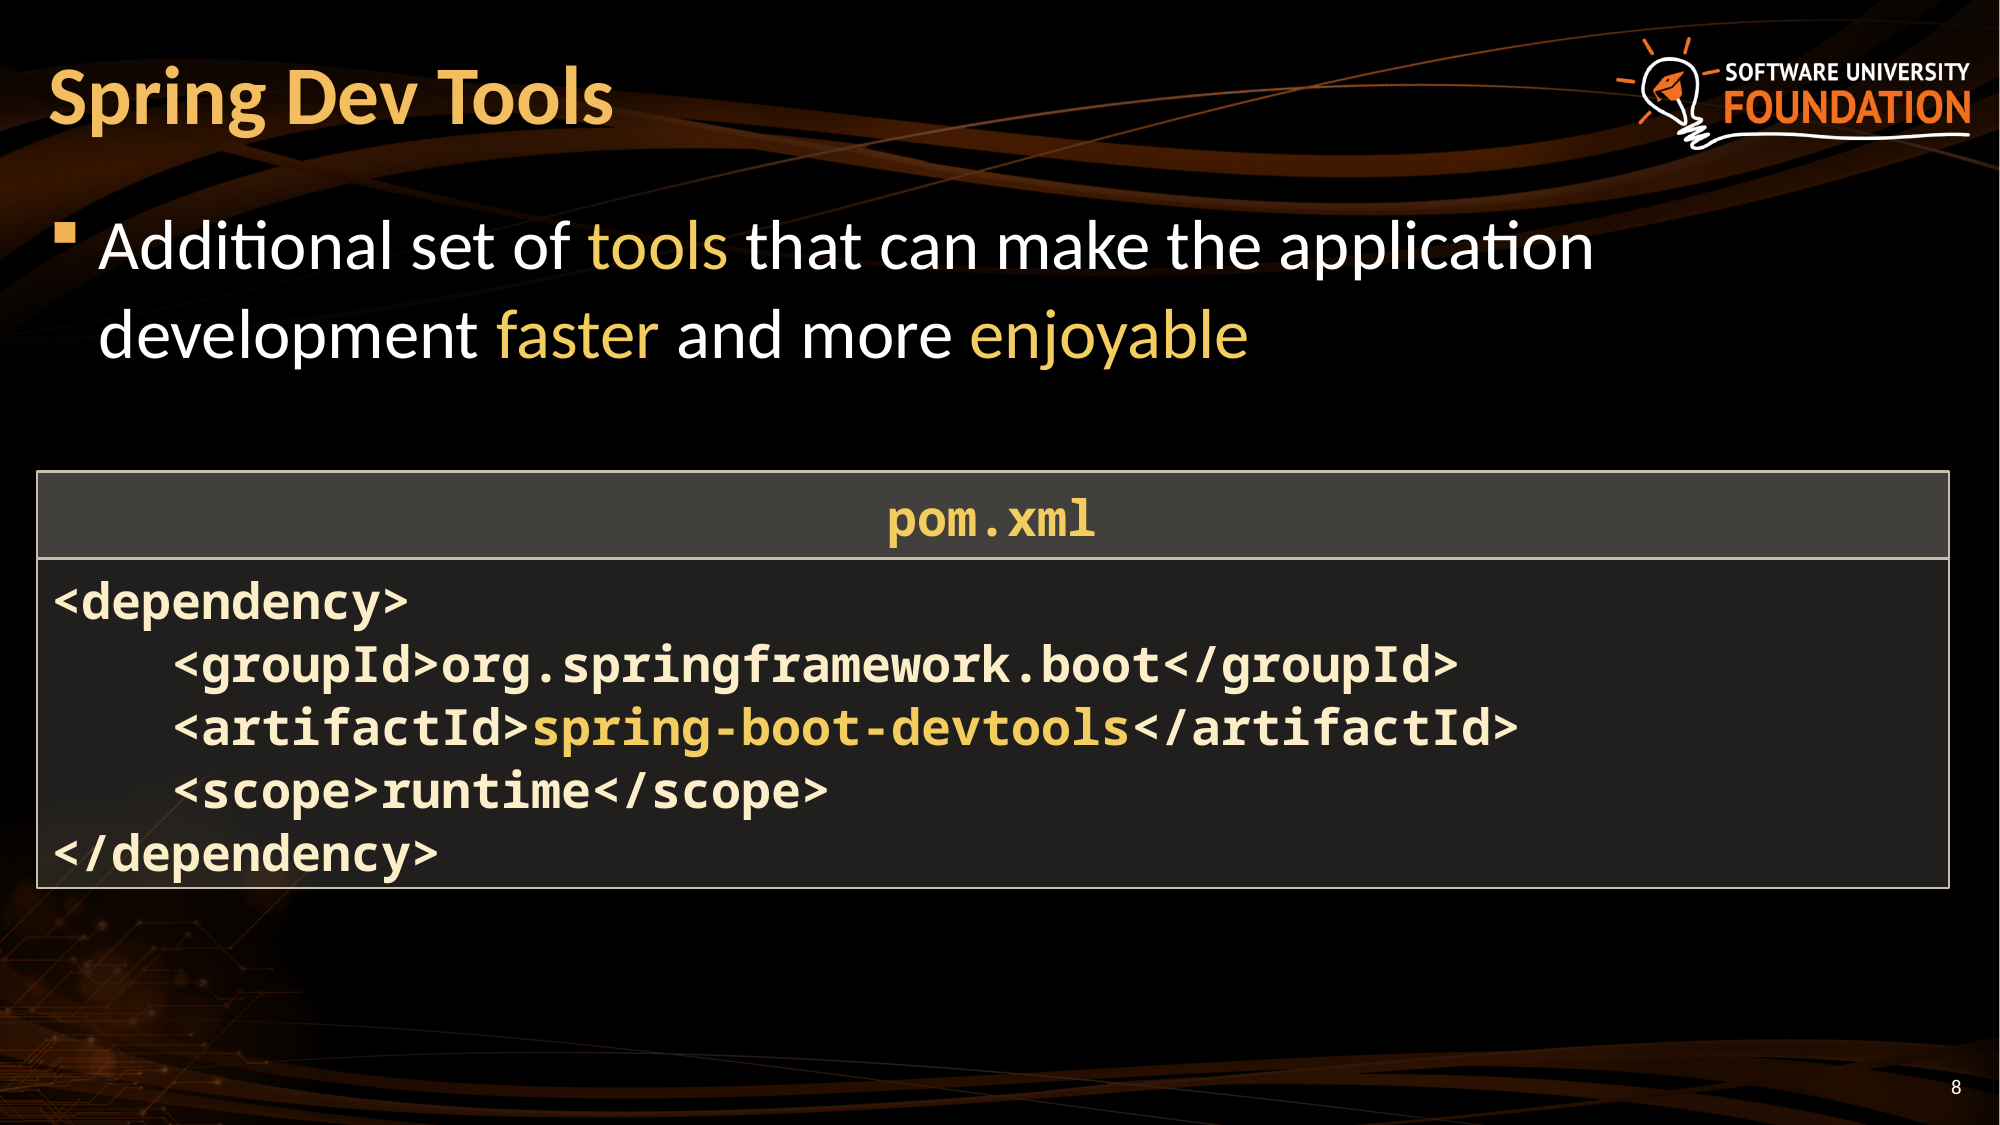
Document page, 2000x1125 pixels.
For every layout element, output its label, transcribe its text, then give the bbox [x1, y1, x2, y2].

text_box pom.xml [36, 471, 1950, 559]
picture [0, 0, 2000, 1125]
list Additional set of tools that can make the application development faster and more enjoyable [31, 188, 1968, 1103]
title Spring Dev Tools [30, 6, 1602, 189]
text_box <dependency> <groupId>org.springframework.boot</groupId> <artifactId>spring-boot-devtools</artifactId> <scope>runtime</scope> </dependency> [36, 559, 1950, 889]
